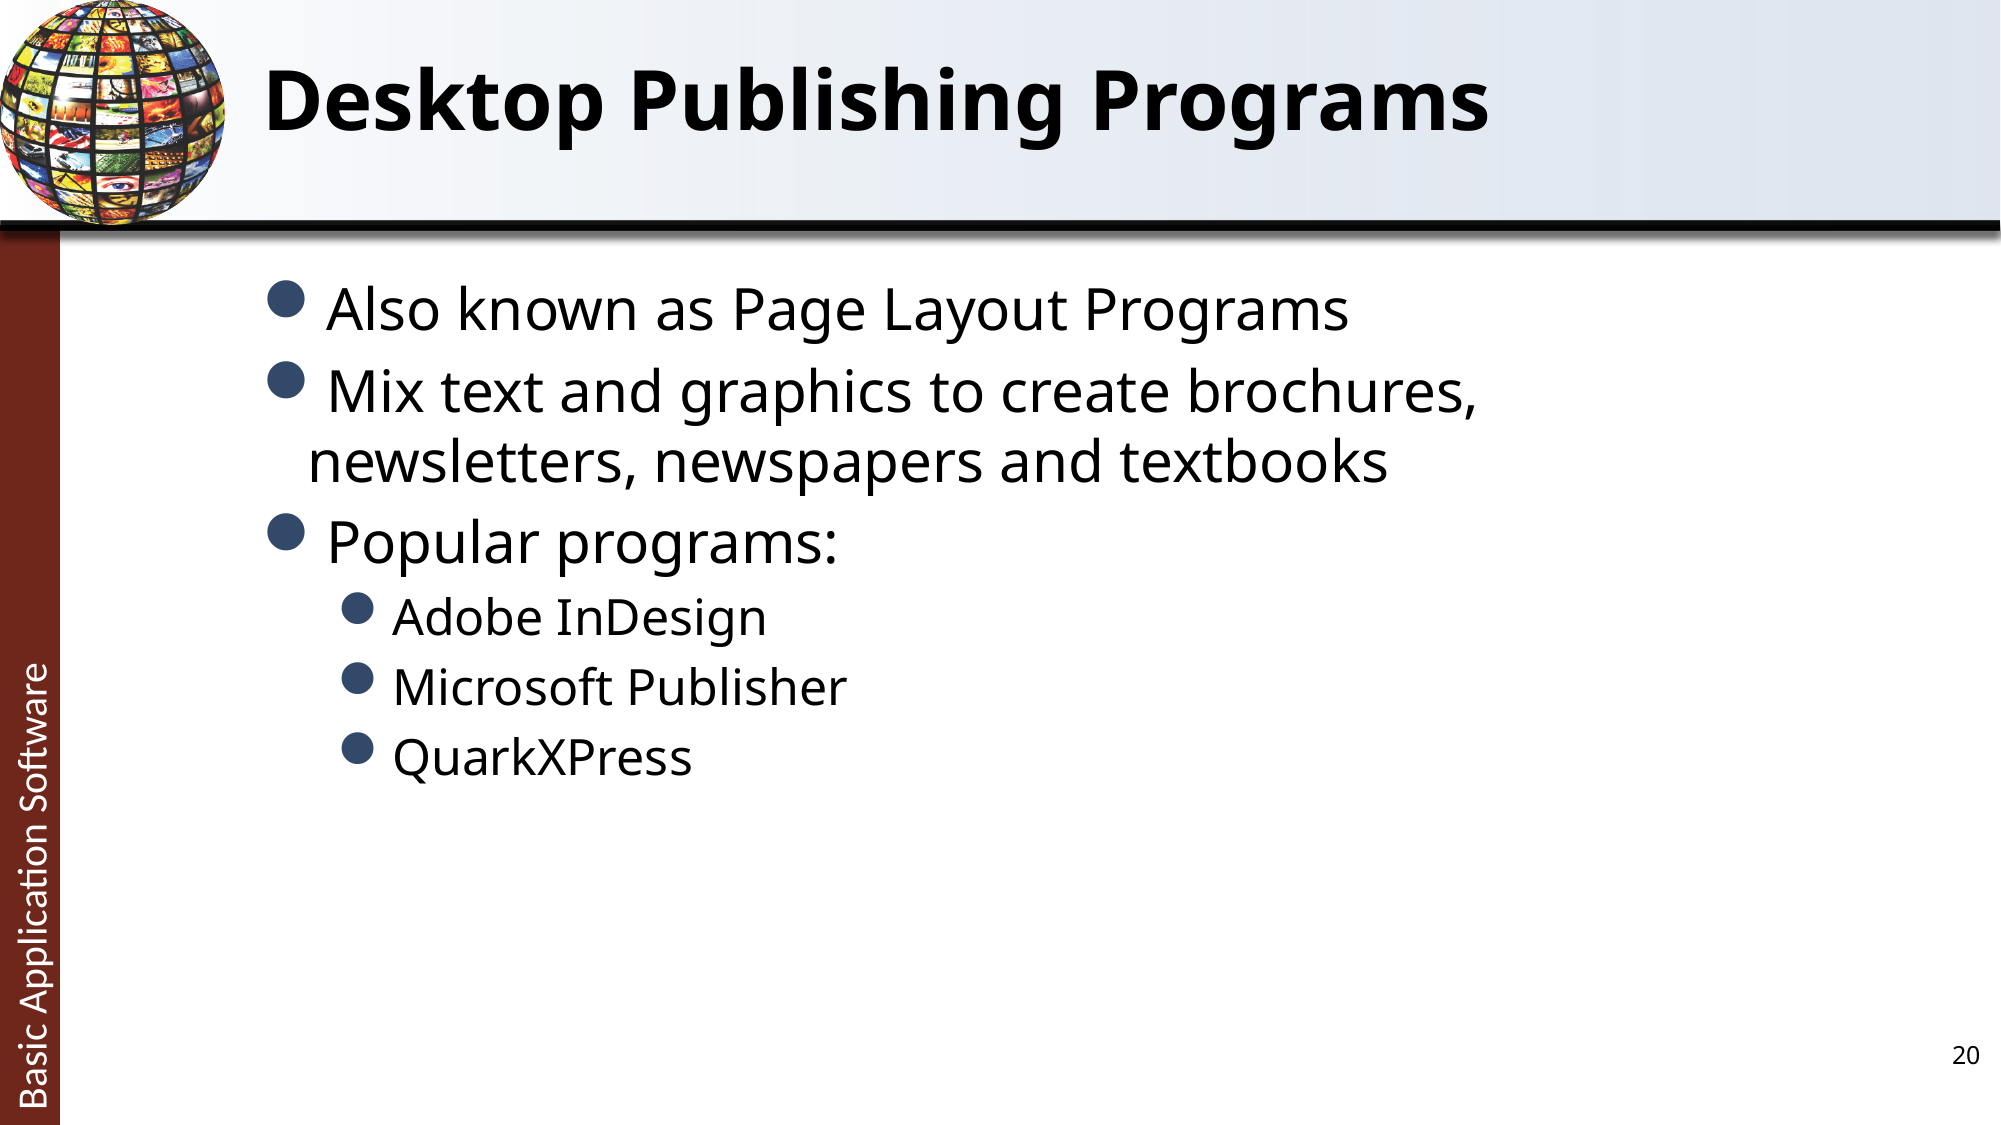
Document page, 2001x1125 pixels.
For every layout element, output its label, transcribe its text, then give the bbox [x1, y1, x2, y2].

slide_number 20 [1795, 1033, 1996, 1079]
title Desktop Publishing Programs [247, 0, 1985, 195]
list Also known as Page Layout Programs Mix text and graphics to create brochures, newsletters, newspapers and textbooks Popular programs: Adobe InDesign Microsoft Publisher QuarkXPress [247, 264, 1539, 986]
picture [0, 0, 225, 225]
